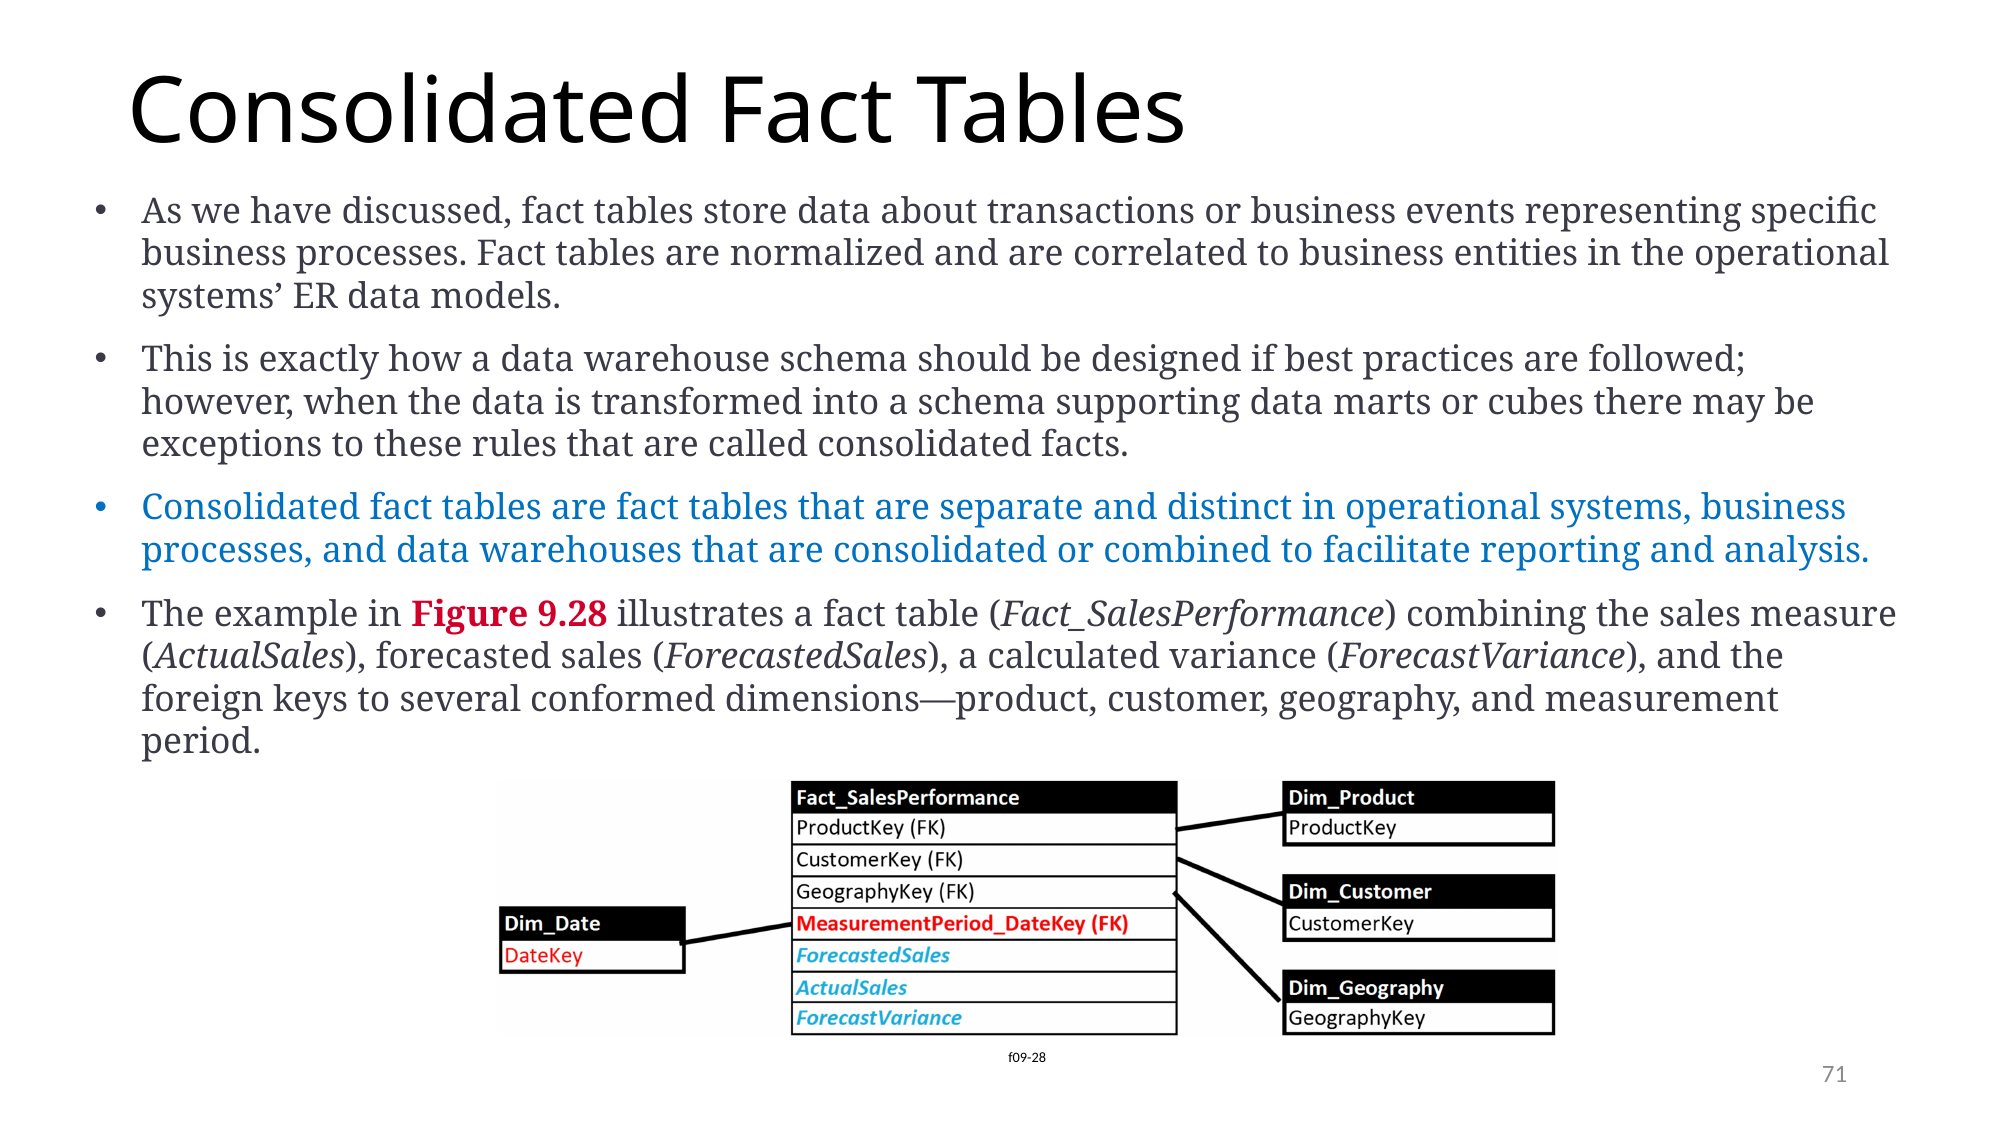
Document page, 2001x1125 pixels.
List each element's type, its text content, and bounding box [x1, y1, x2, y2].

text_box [497, 779, 1557, 1073]
title Consolidated Fact Tables [112, 4, 1838, 180]
slide_number 71 [1412, 1042, 1863, 1103]
text_box As we have discussed, fact tables store data about transactions or business events representing specific business processes. Fact tables are normalized and are correlated to business entities in the operational systems’ ER data models. This is exactly how a data warehouse schema should be designed if best practices are followed; however, when the data is transformed into a schema supporting data marts or cubes there may be exceptions to these rules that are called consolidated facts. Consolidated fact tables are fact tables that are separate and distinct in operational systems, business processes, and data warehouses that are consolidated or combined to facilitate reporting and analysis. The example in Figure 9.28 illustrates a fact table (Fact_SalesPerformance) combining the sales measure (ActualSales), forecasted sales (ForecastedSales), a calculated variance (ForecastVariance), and the foreign keys to several conformed dimensions—product, customer, geography, and measurement period. [79, 180, 1921, 768]
